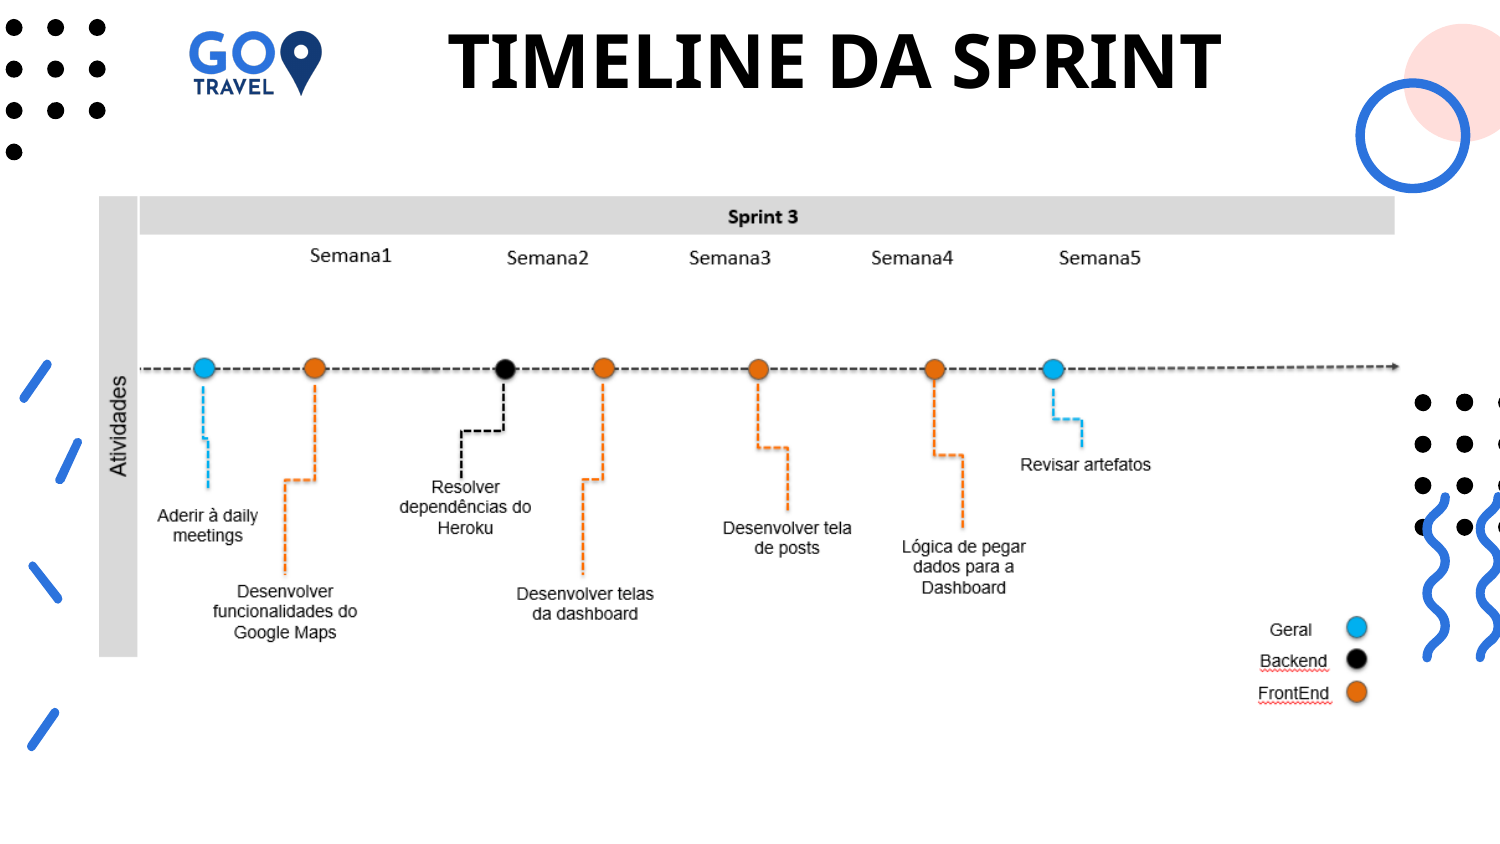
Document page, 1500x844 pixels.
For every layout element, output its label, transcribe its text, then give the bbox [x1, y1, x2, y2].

picture [99, 195, 1401, 714]
text_box TIMELINE DA SPRINT [359, 0, 1312, 124]
picture [179, 24, 322, 103]
